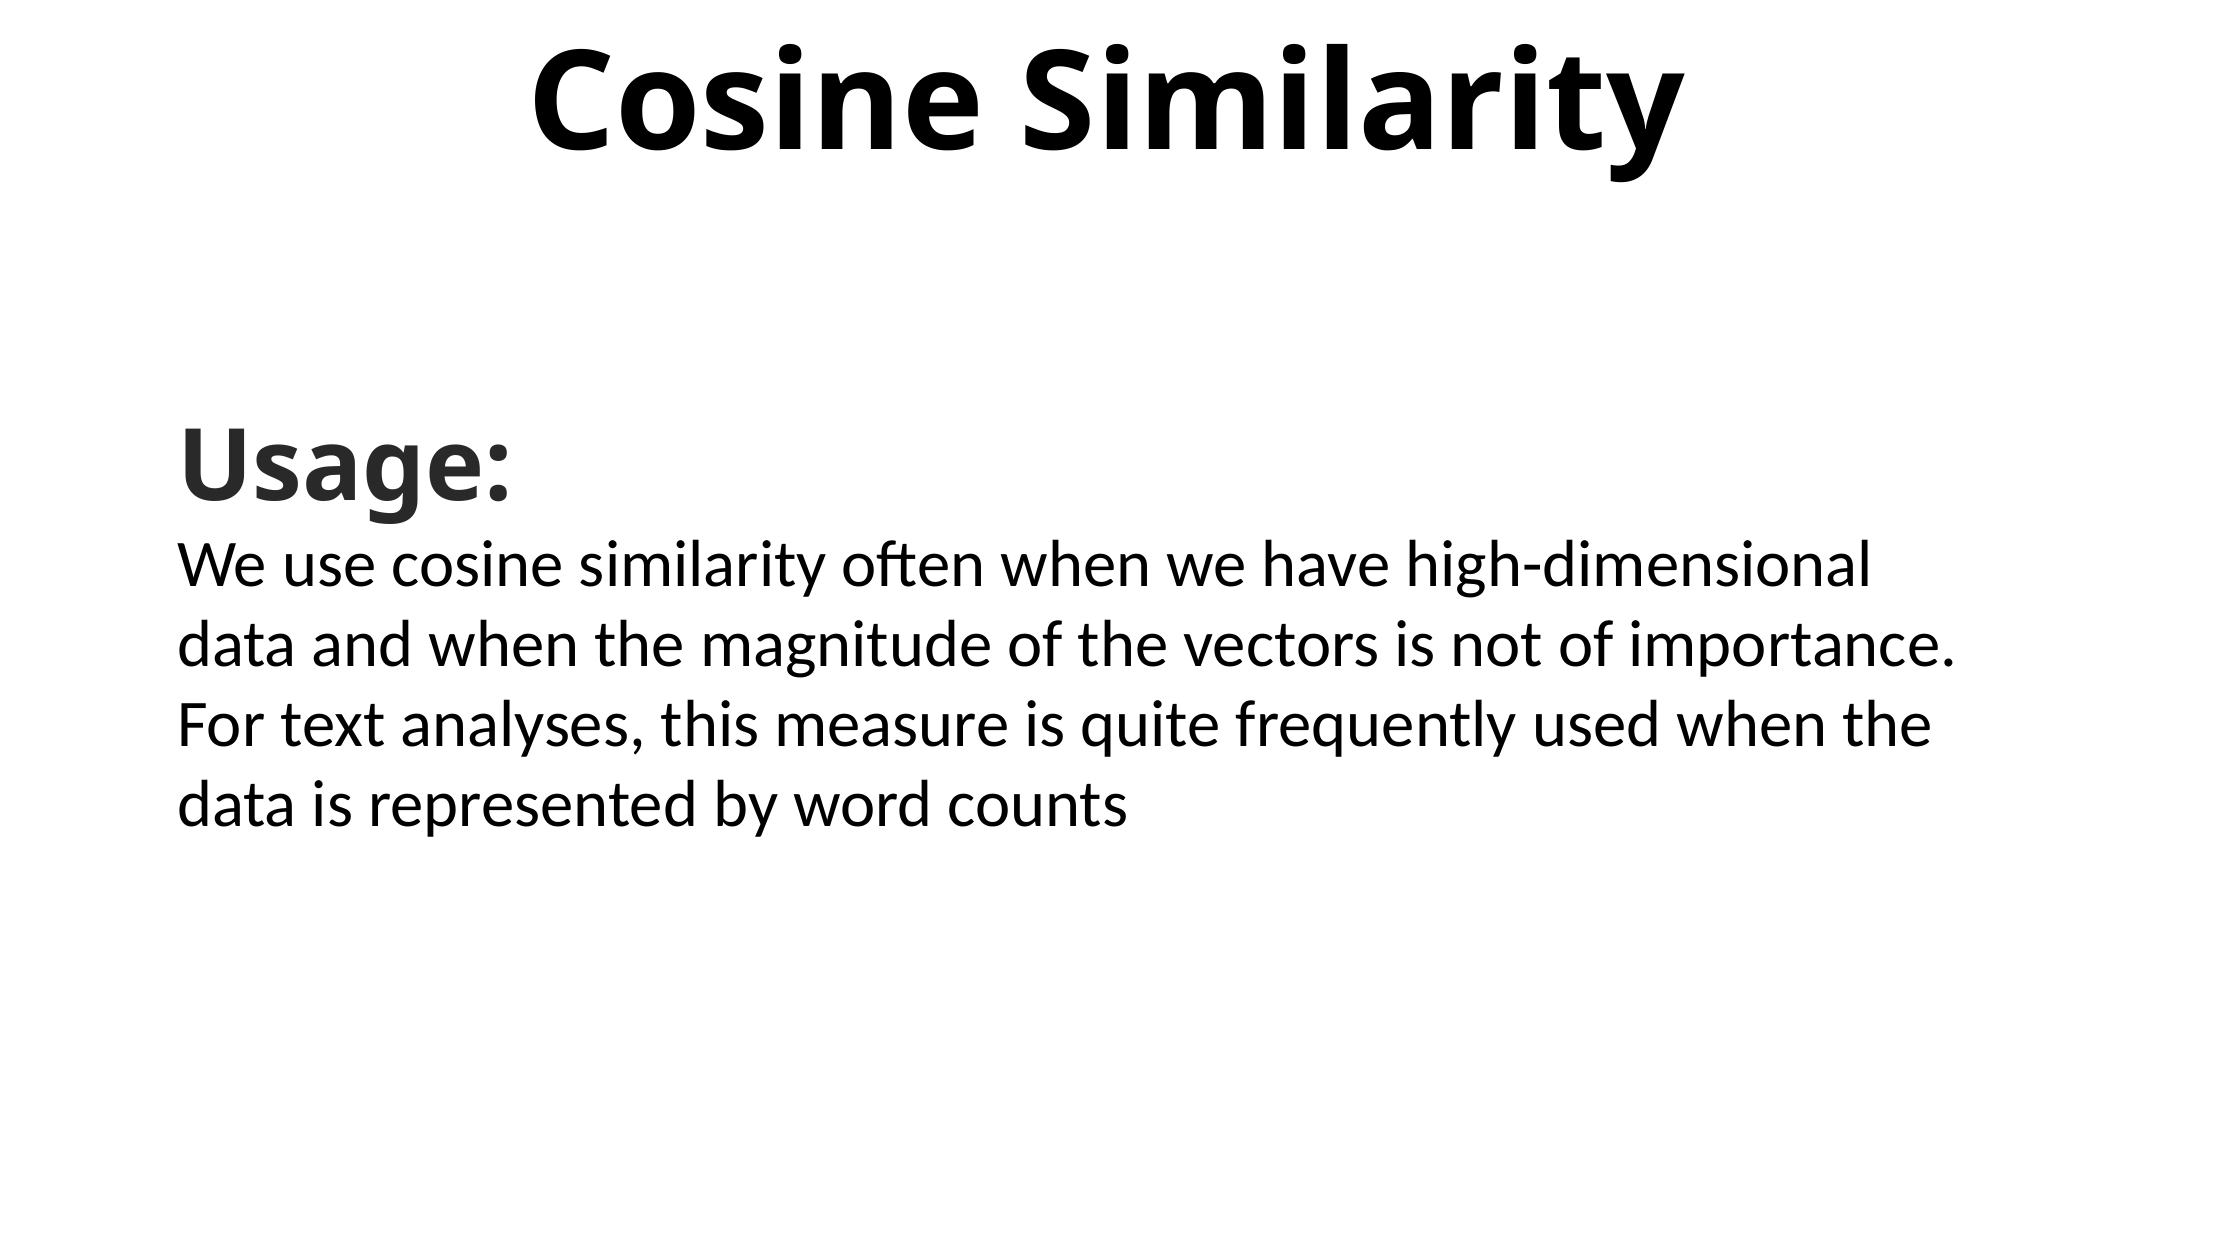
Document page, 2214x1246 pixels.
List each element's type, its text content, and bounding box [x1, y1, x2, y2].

text_box Usage: We use cosine similarity often when we have high-dimensional data and when the magnitude of the vectors is not of importance. For text analyses, this measure is quite frequently used when the data is represented by word counts [162, 392, 2016, 848]
title Cosine Similarity [12, 14, 2202, 188]
